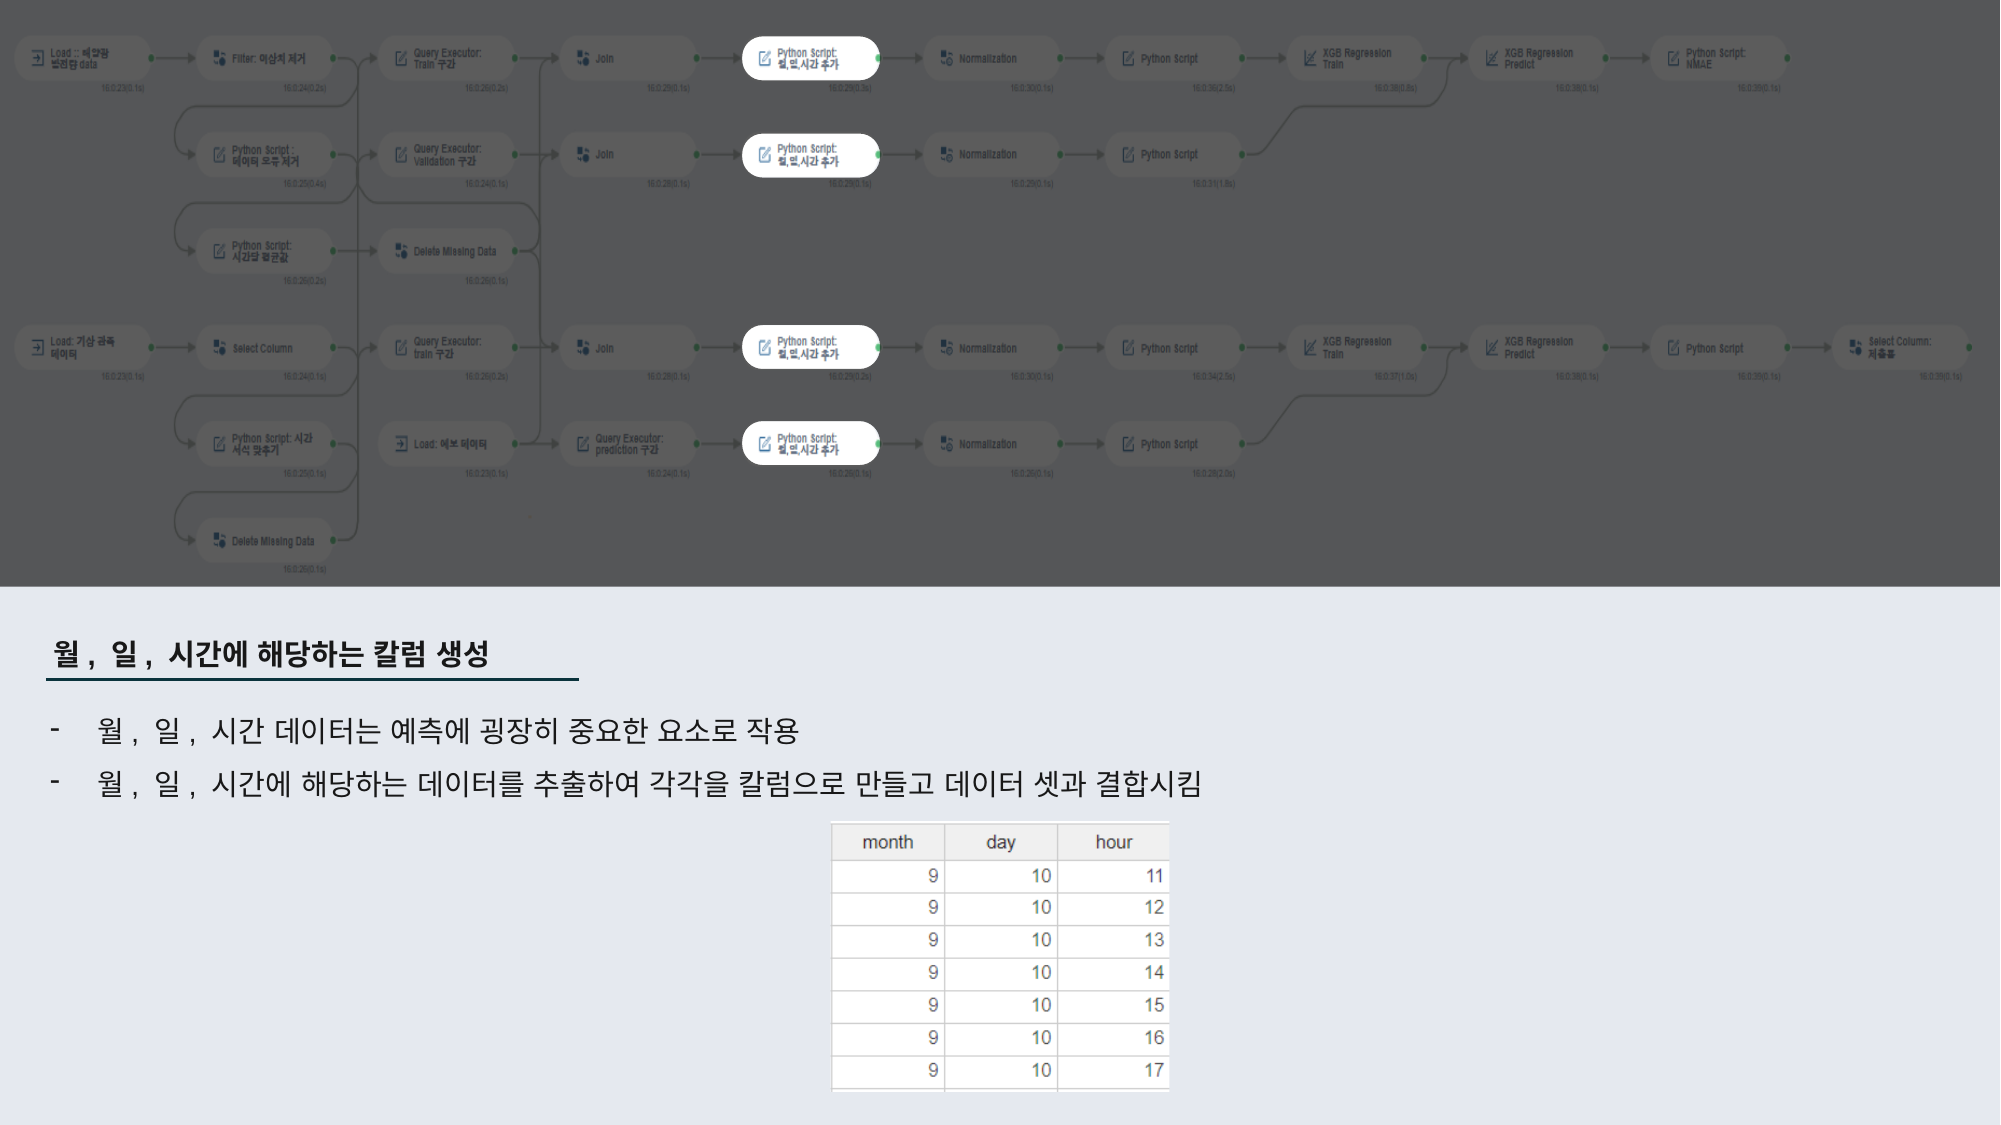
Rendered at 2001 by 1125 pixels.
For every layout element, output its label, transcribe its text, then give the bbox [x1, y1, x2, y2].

text_box 월, 일, 시간에 해당하는 칼럼 생성 [38, 628, 506, 679]
text_box [0, 0, 2000, 589]
picture [8, 23, 1972, 587]
picture [830, 820, 1170, 1092]
text_box 월, 일, 시간 데이터는 예측에 굉장히 중요한 요소로 작용 월, 일, 시간에 해당하는 데이터를 추출하여 각각을 칼럼으로 만들고 데이터 셋과 결합시킴 [35, 706, 1946, 809]
